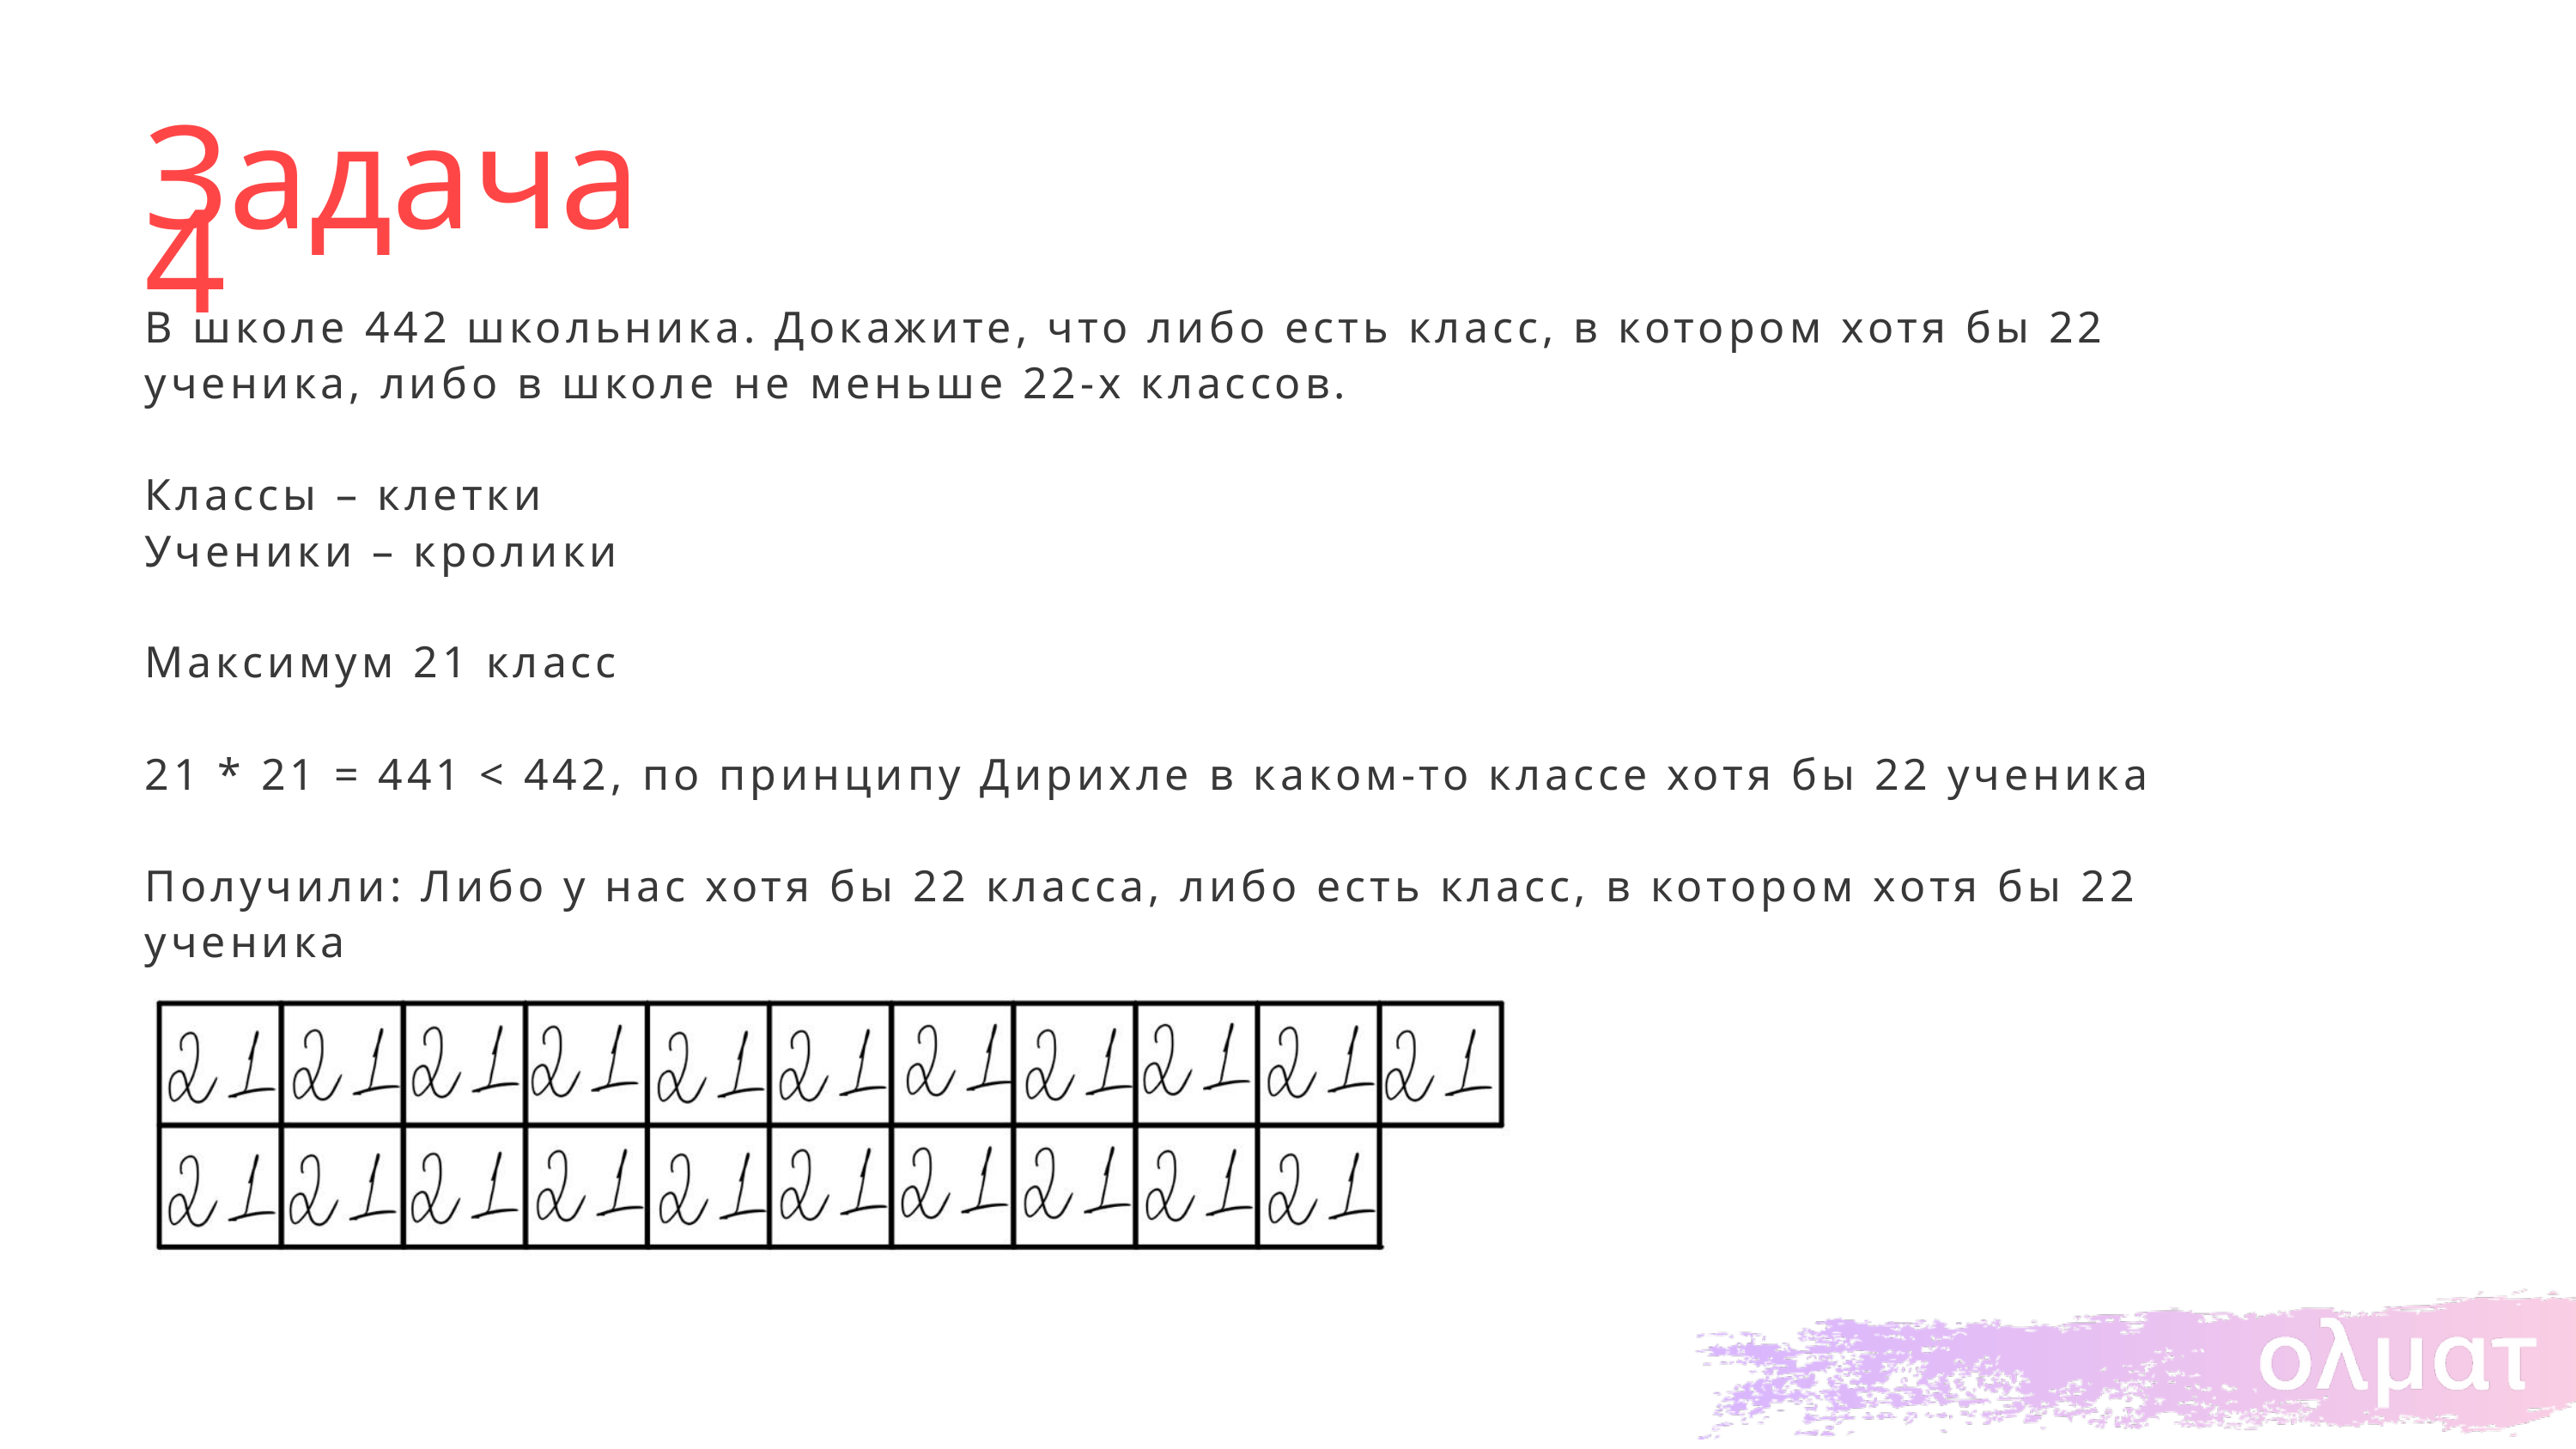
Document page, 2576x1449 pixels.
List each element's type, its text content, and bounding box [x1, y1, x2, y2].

text_box В школе 442 школьника. Докажите, что либо есть класс, в котором хотя бы 22 ученика, либо в школе не меньше 22-х классов. Классы – клетки Ученики – кролики Максимум 21 класс 21 * 21 = 441 < 442, по принципу Дирихле в каком-то классе хотя бы 22 ученика Получили: Либо у нас хотя бы 22 класса, либо есть класс, в котором хотя бы 22 ученика [144, 295, 2338, 967]
picture [144, 990, 1520, 1288]
text_box Задача 4 [144, 173, 754, 342]
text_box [1690, 1287, 2576, 1440]
